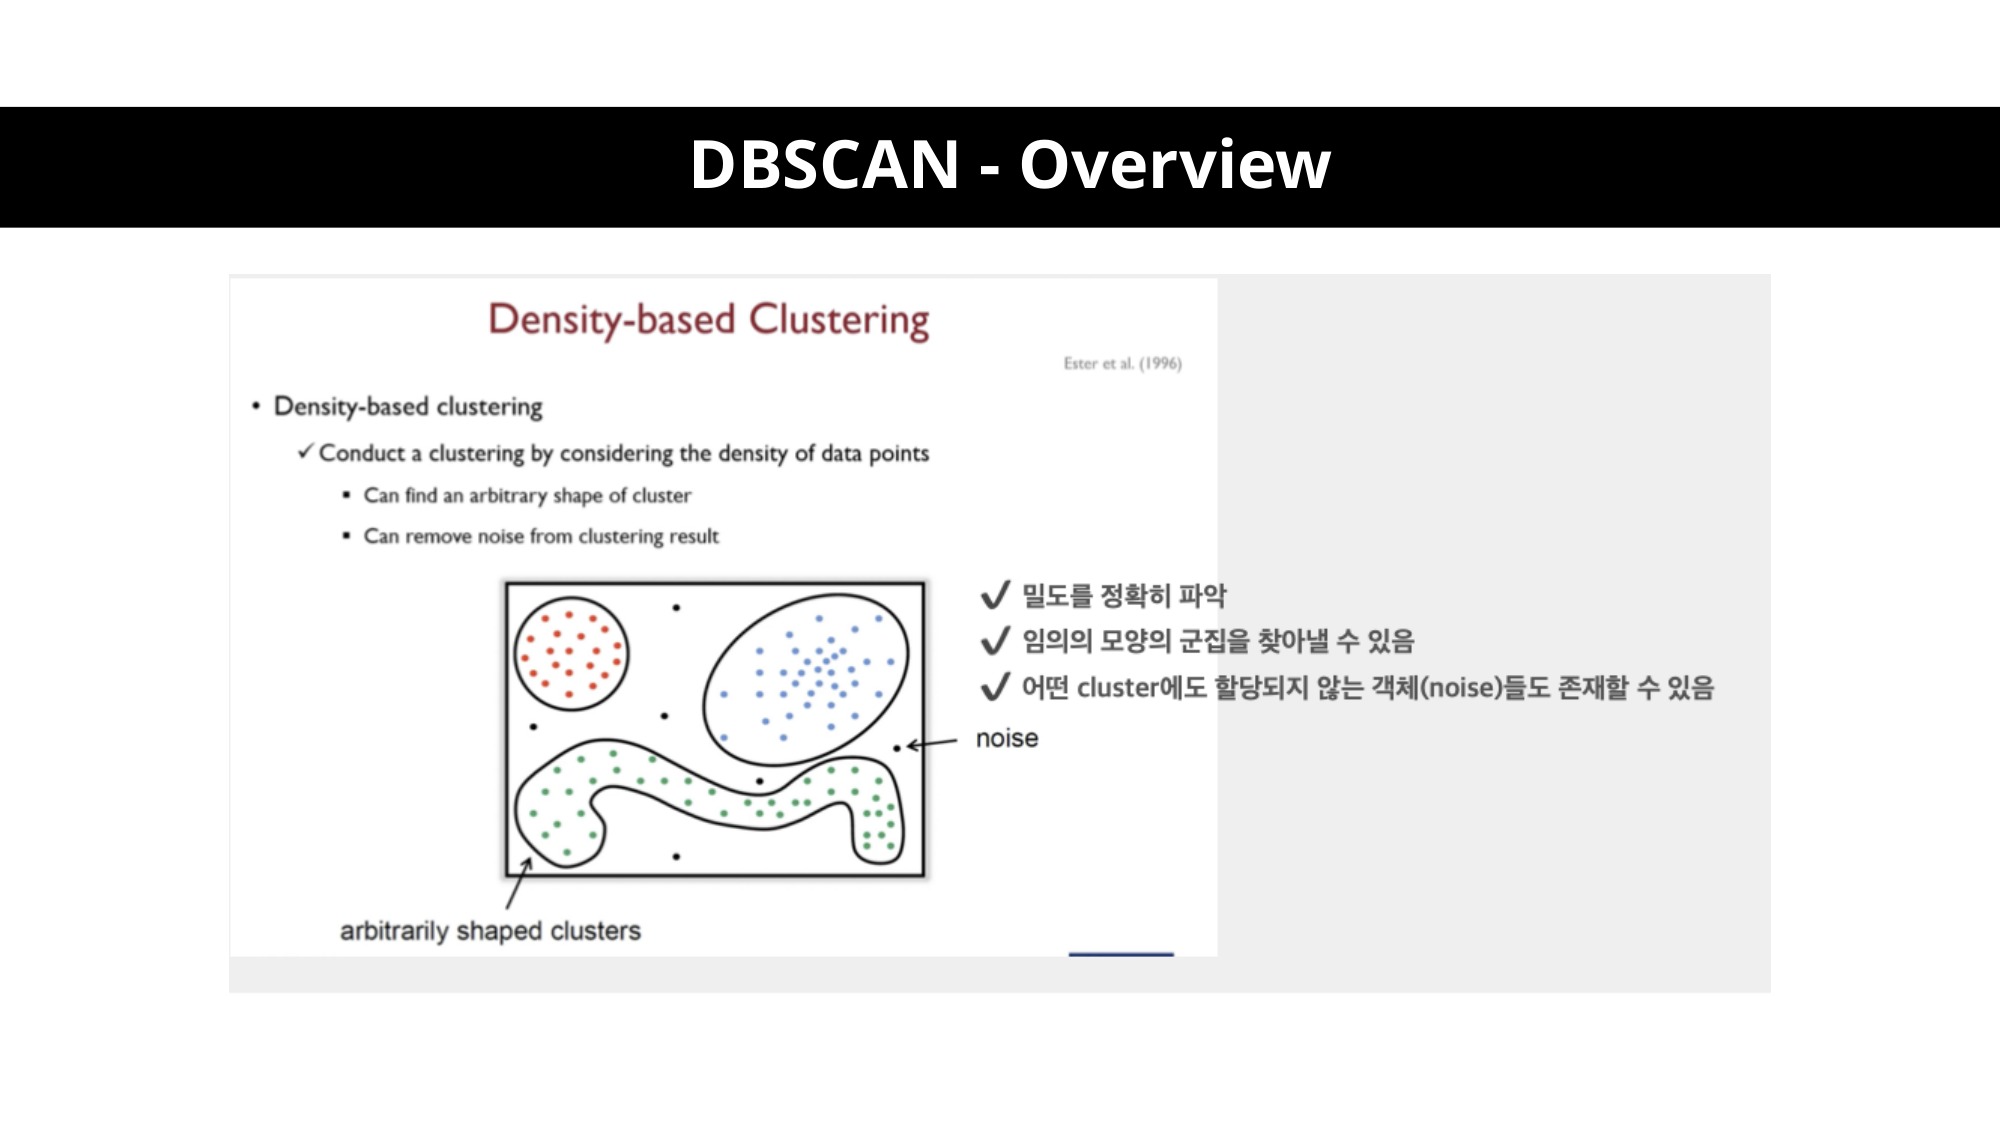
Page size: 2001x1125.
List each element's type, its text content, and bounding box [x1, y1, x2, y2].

title DBSCAN - Overview [91, 105, 1931, 228]
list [229, 274, 1771, 996]
text_box [0, 106, 2000, 229]
